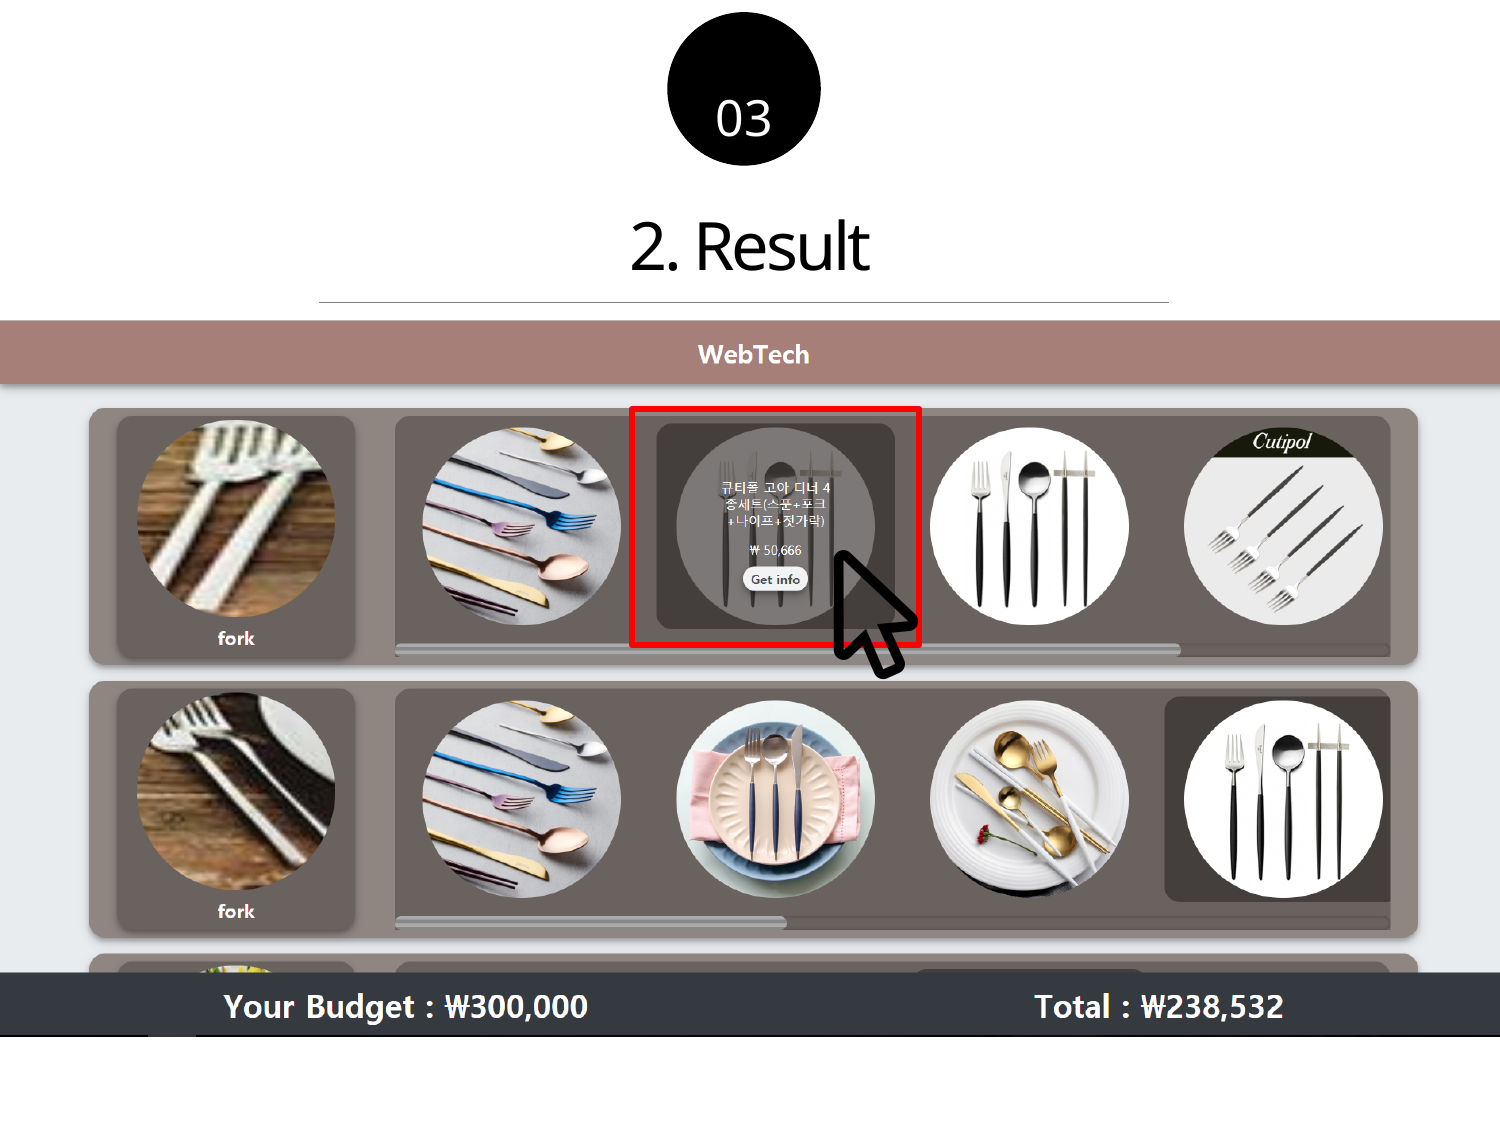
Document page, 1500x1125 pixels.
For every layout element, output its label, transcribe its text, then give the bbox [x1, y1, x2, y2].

text_box 03 [655, 78, 833, 154]
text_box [0, 318, 1500, 1038]
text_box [318, 195, 1170, 303]
text_box [699, 154, 789, 168]
text_box [665, 10, 823, 78]
